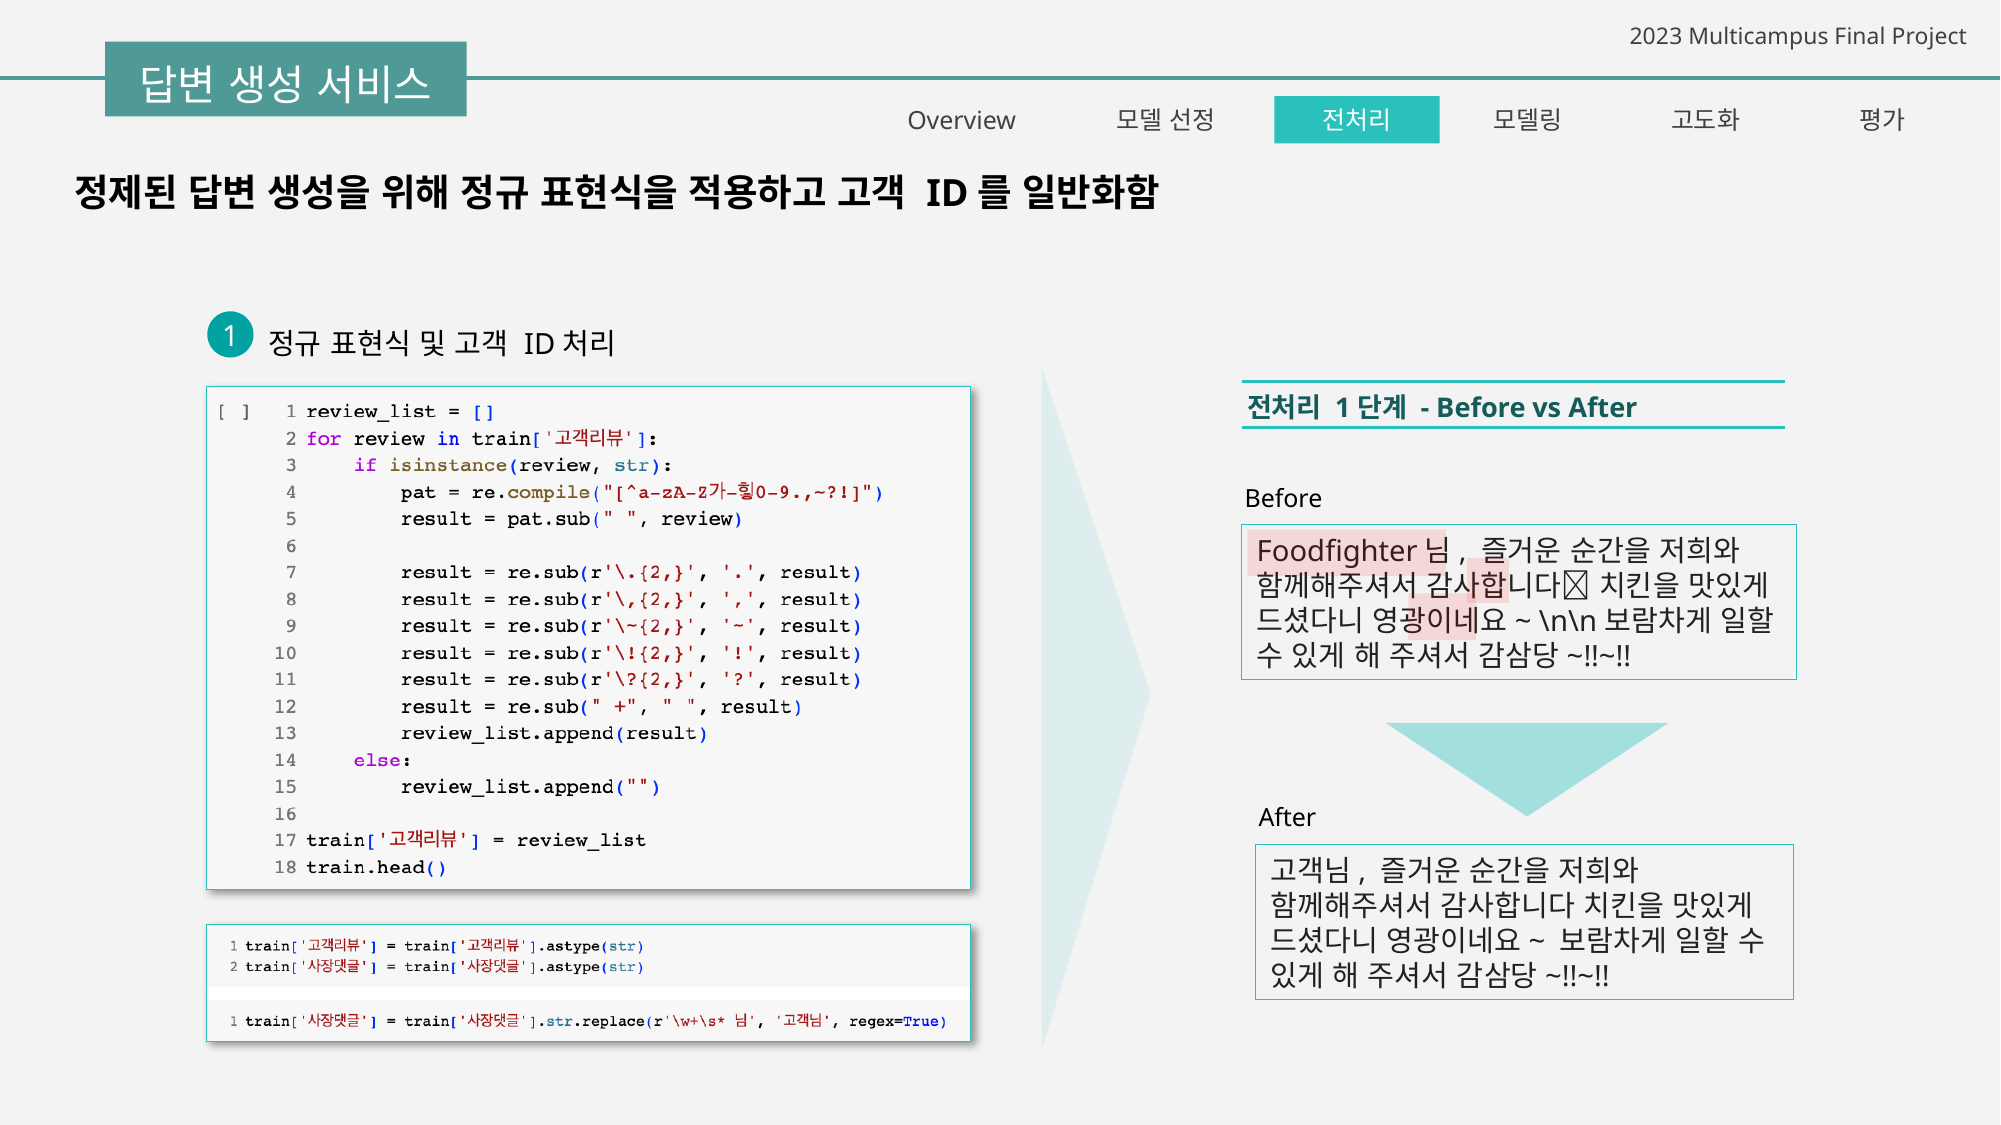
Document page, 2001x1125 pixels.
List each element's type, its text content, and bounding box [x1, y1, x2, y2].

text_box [879, 96, 1972, 144]
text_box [206, 311, 1151, 1050]
text_box 답변 생성 서비스 [105, 78, 467, 117]
text_box 정제된 답변 생성을 위해 정규 표현식을 적용하고 고객 ID를 일반화함 [74, 168, 1932, 277]
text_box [1230, 381, 1824, 1002]
text_box 답변 생성 서비스 [105, 41, 467, 77]
